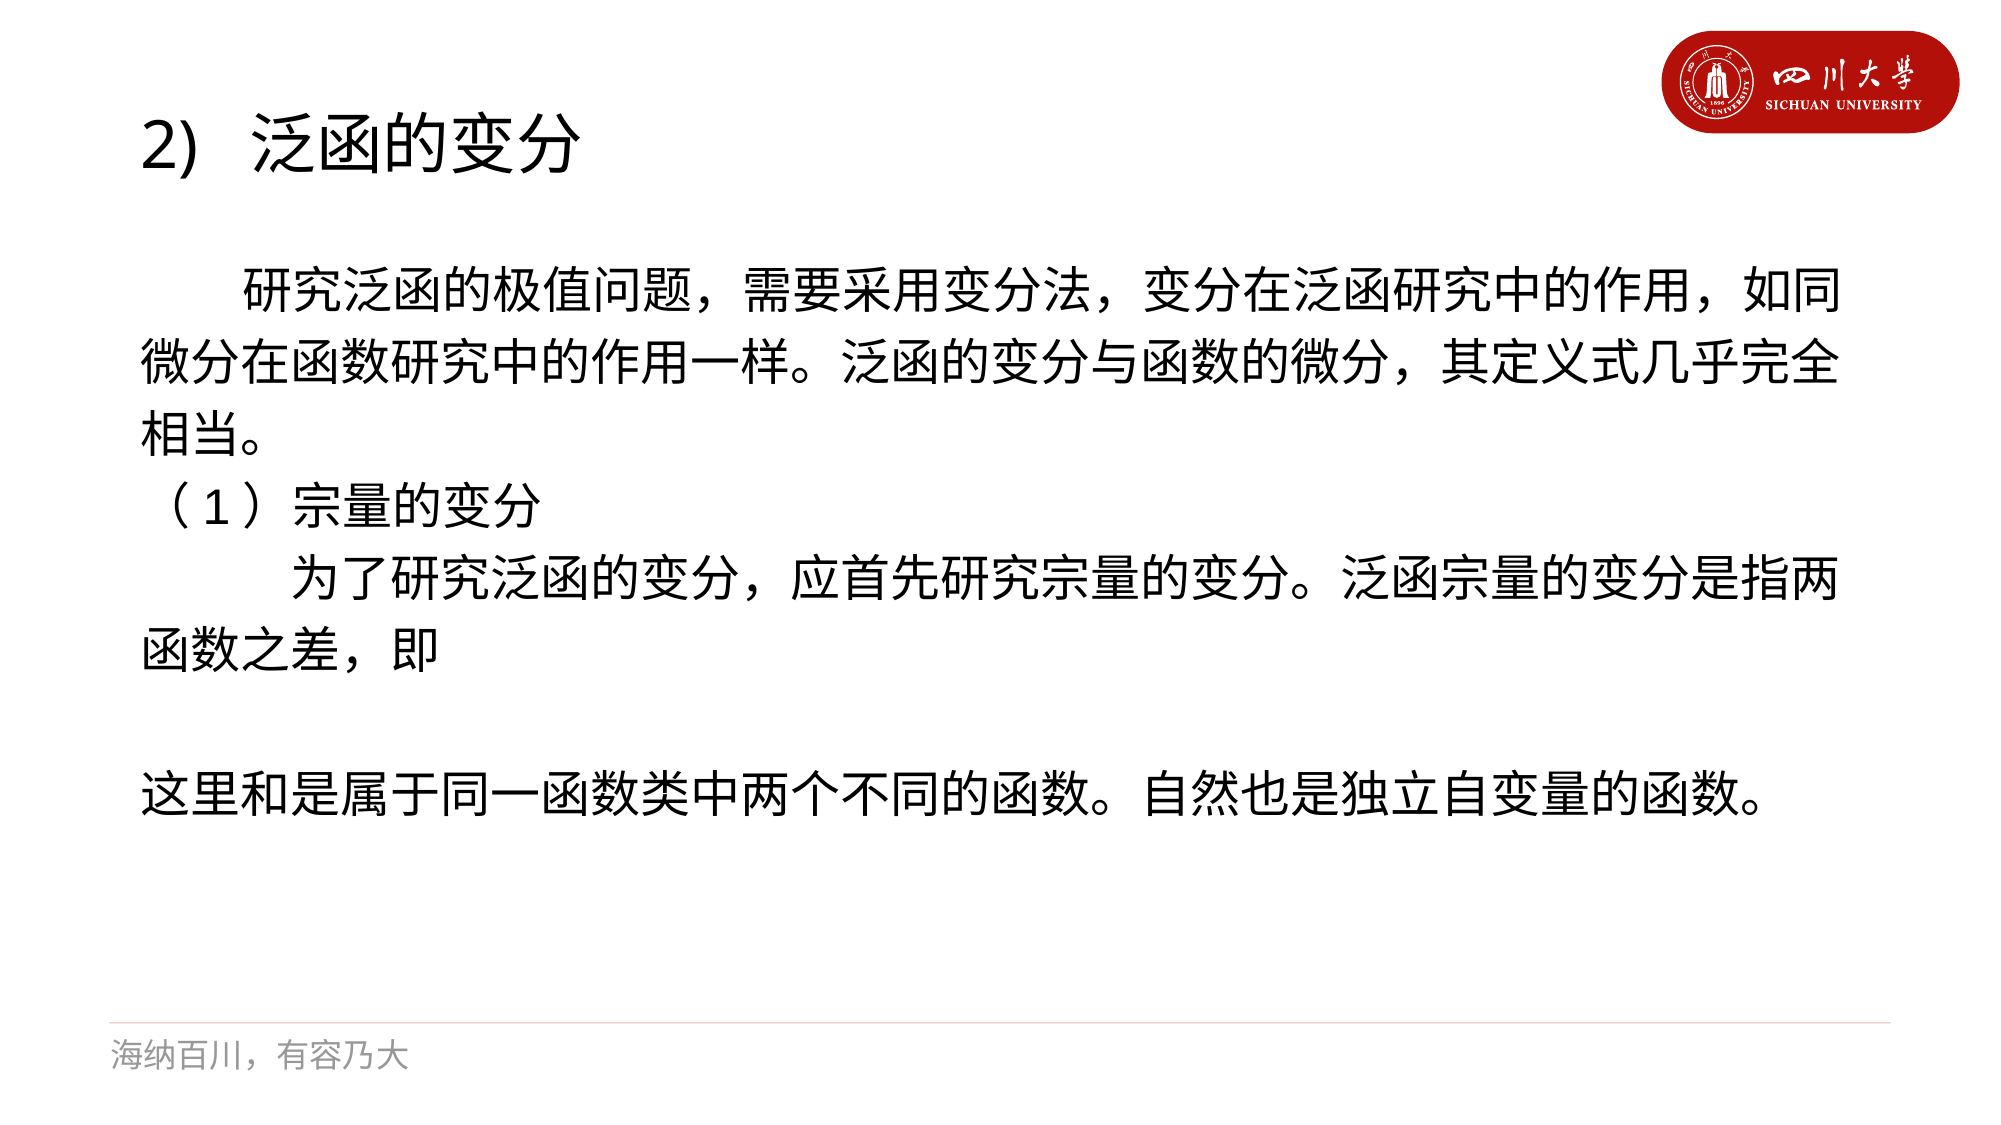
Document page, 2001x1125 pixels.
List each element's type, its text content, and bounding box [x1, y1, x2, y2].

title 2) 泛函的变分 [125, 78, 1827, 190]
